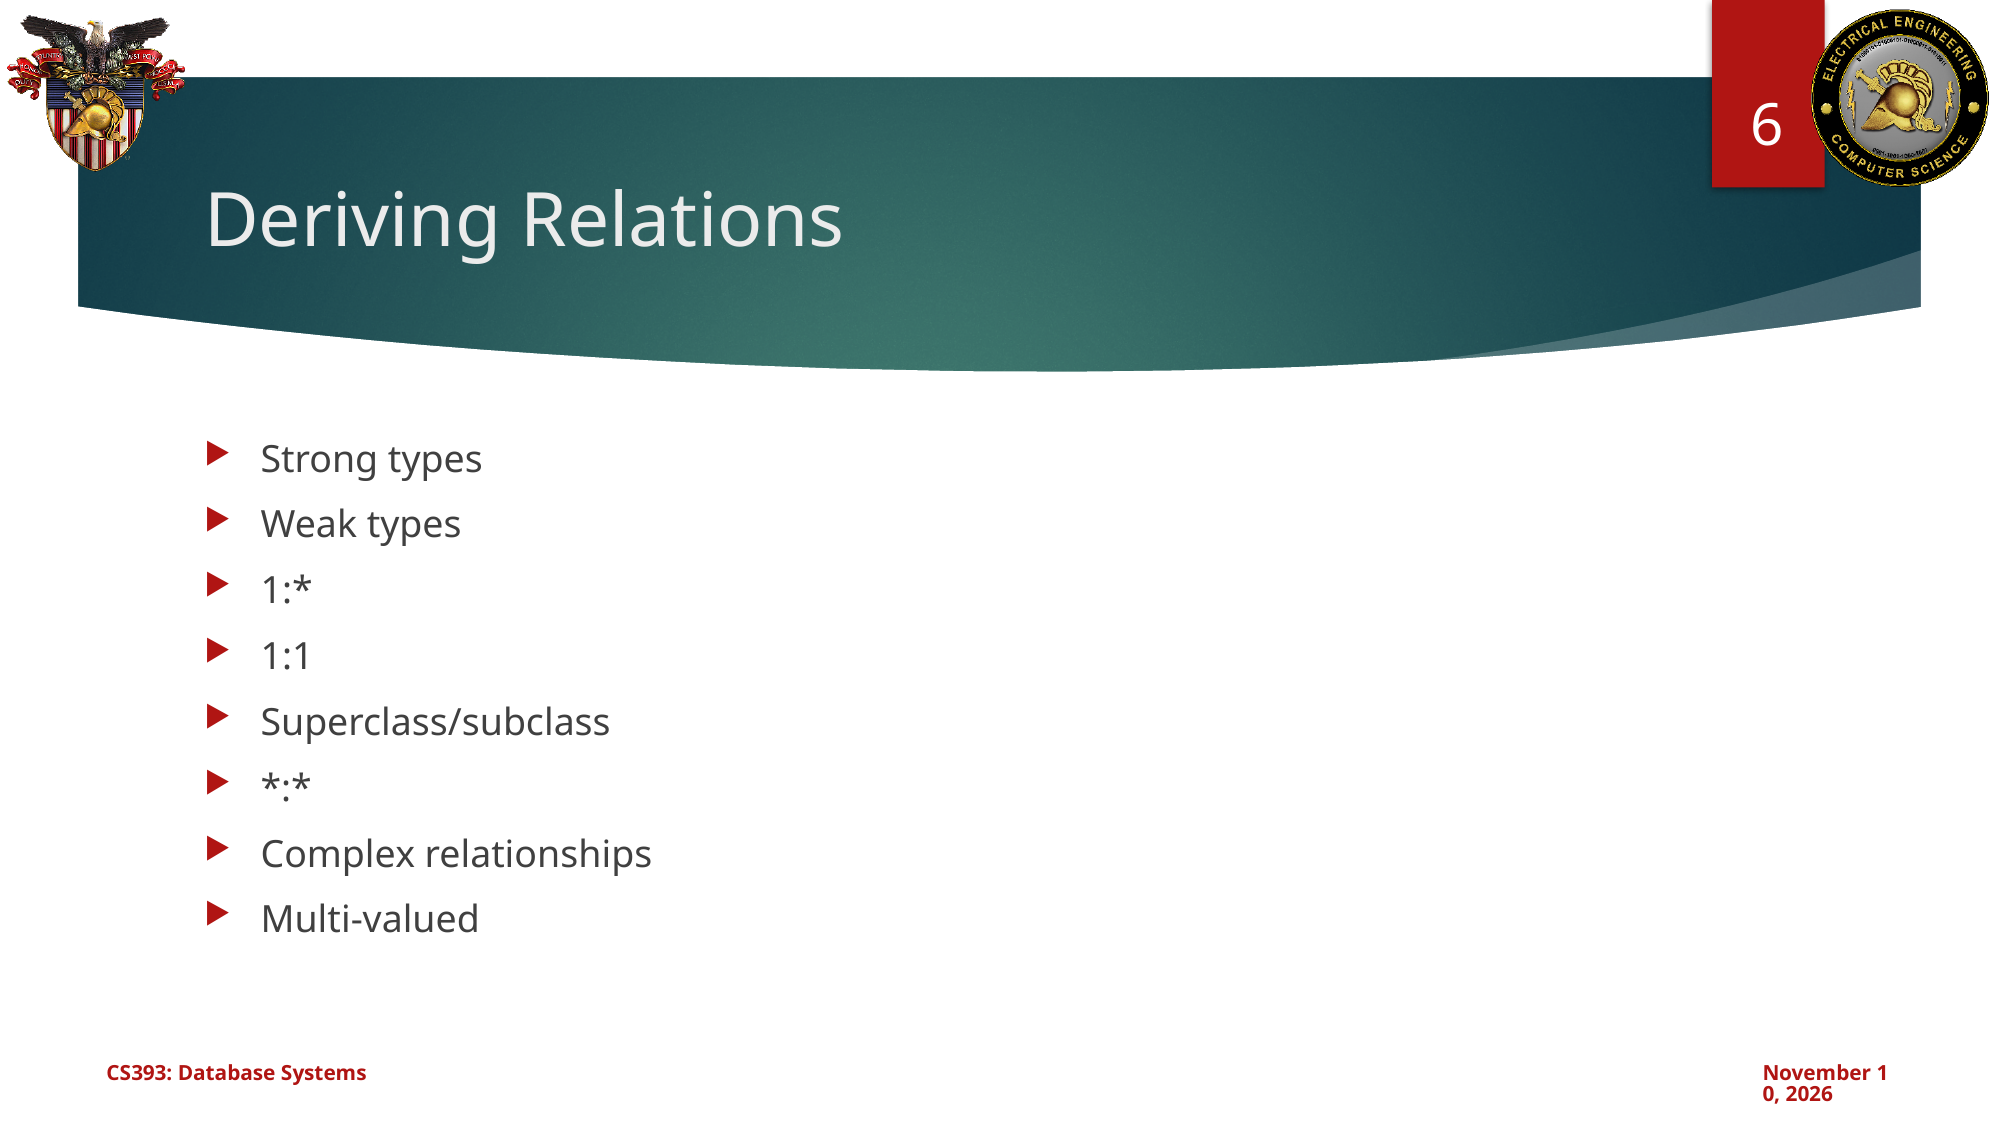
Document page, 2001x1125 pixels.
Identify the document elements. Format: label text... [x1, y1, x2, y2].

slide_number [1747, 1048, 1910, 1099]
picture [1809, 7, 1990, 188]
footer CS393: Database Systems [91, 1048, 726, 1100]
slide_number 6 [1698, 48, 1836, 175]
list Strong types Weak types 1:* 1:1 Superclass/subclass *:* Complex relationships Multi-valued [189, 427, 982, 988]
title Deriving Relations [189, 158, 1638, 275]
picture [7, 3, 185, 184]
